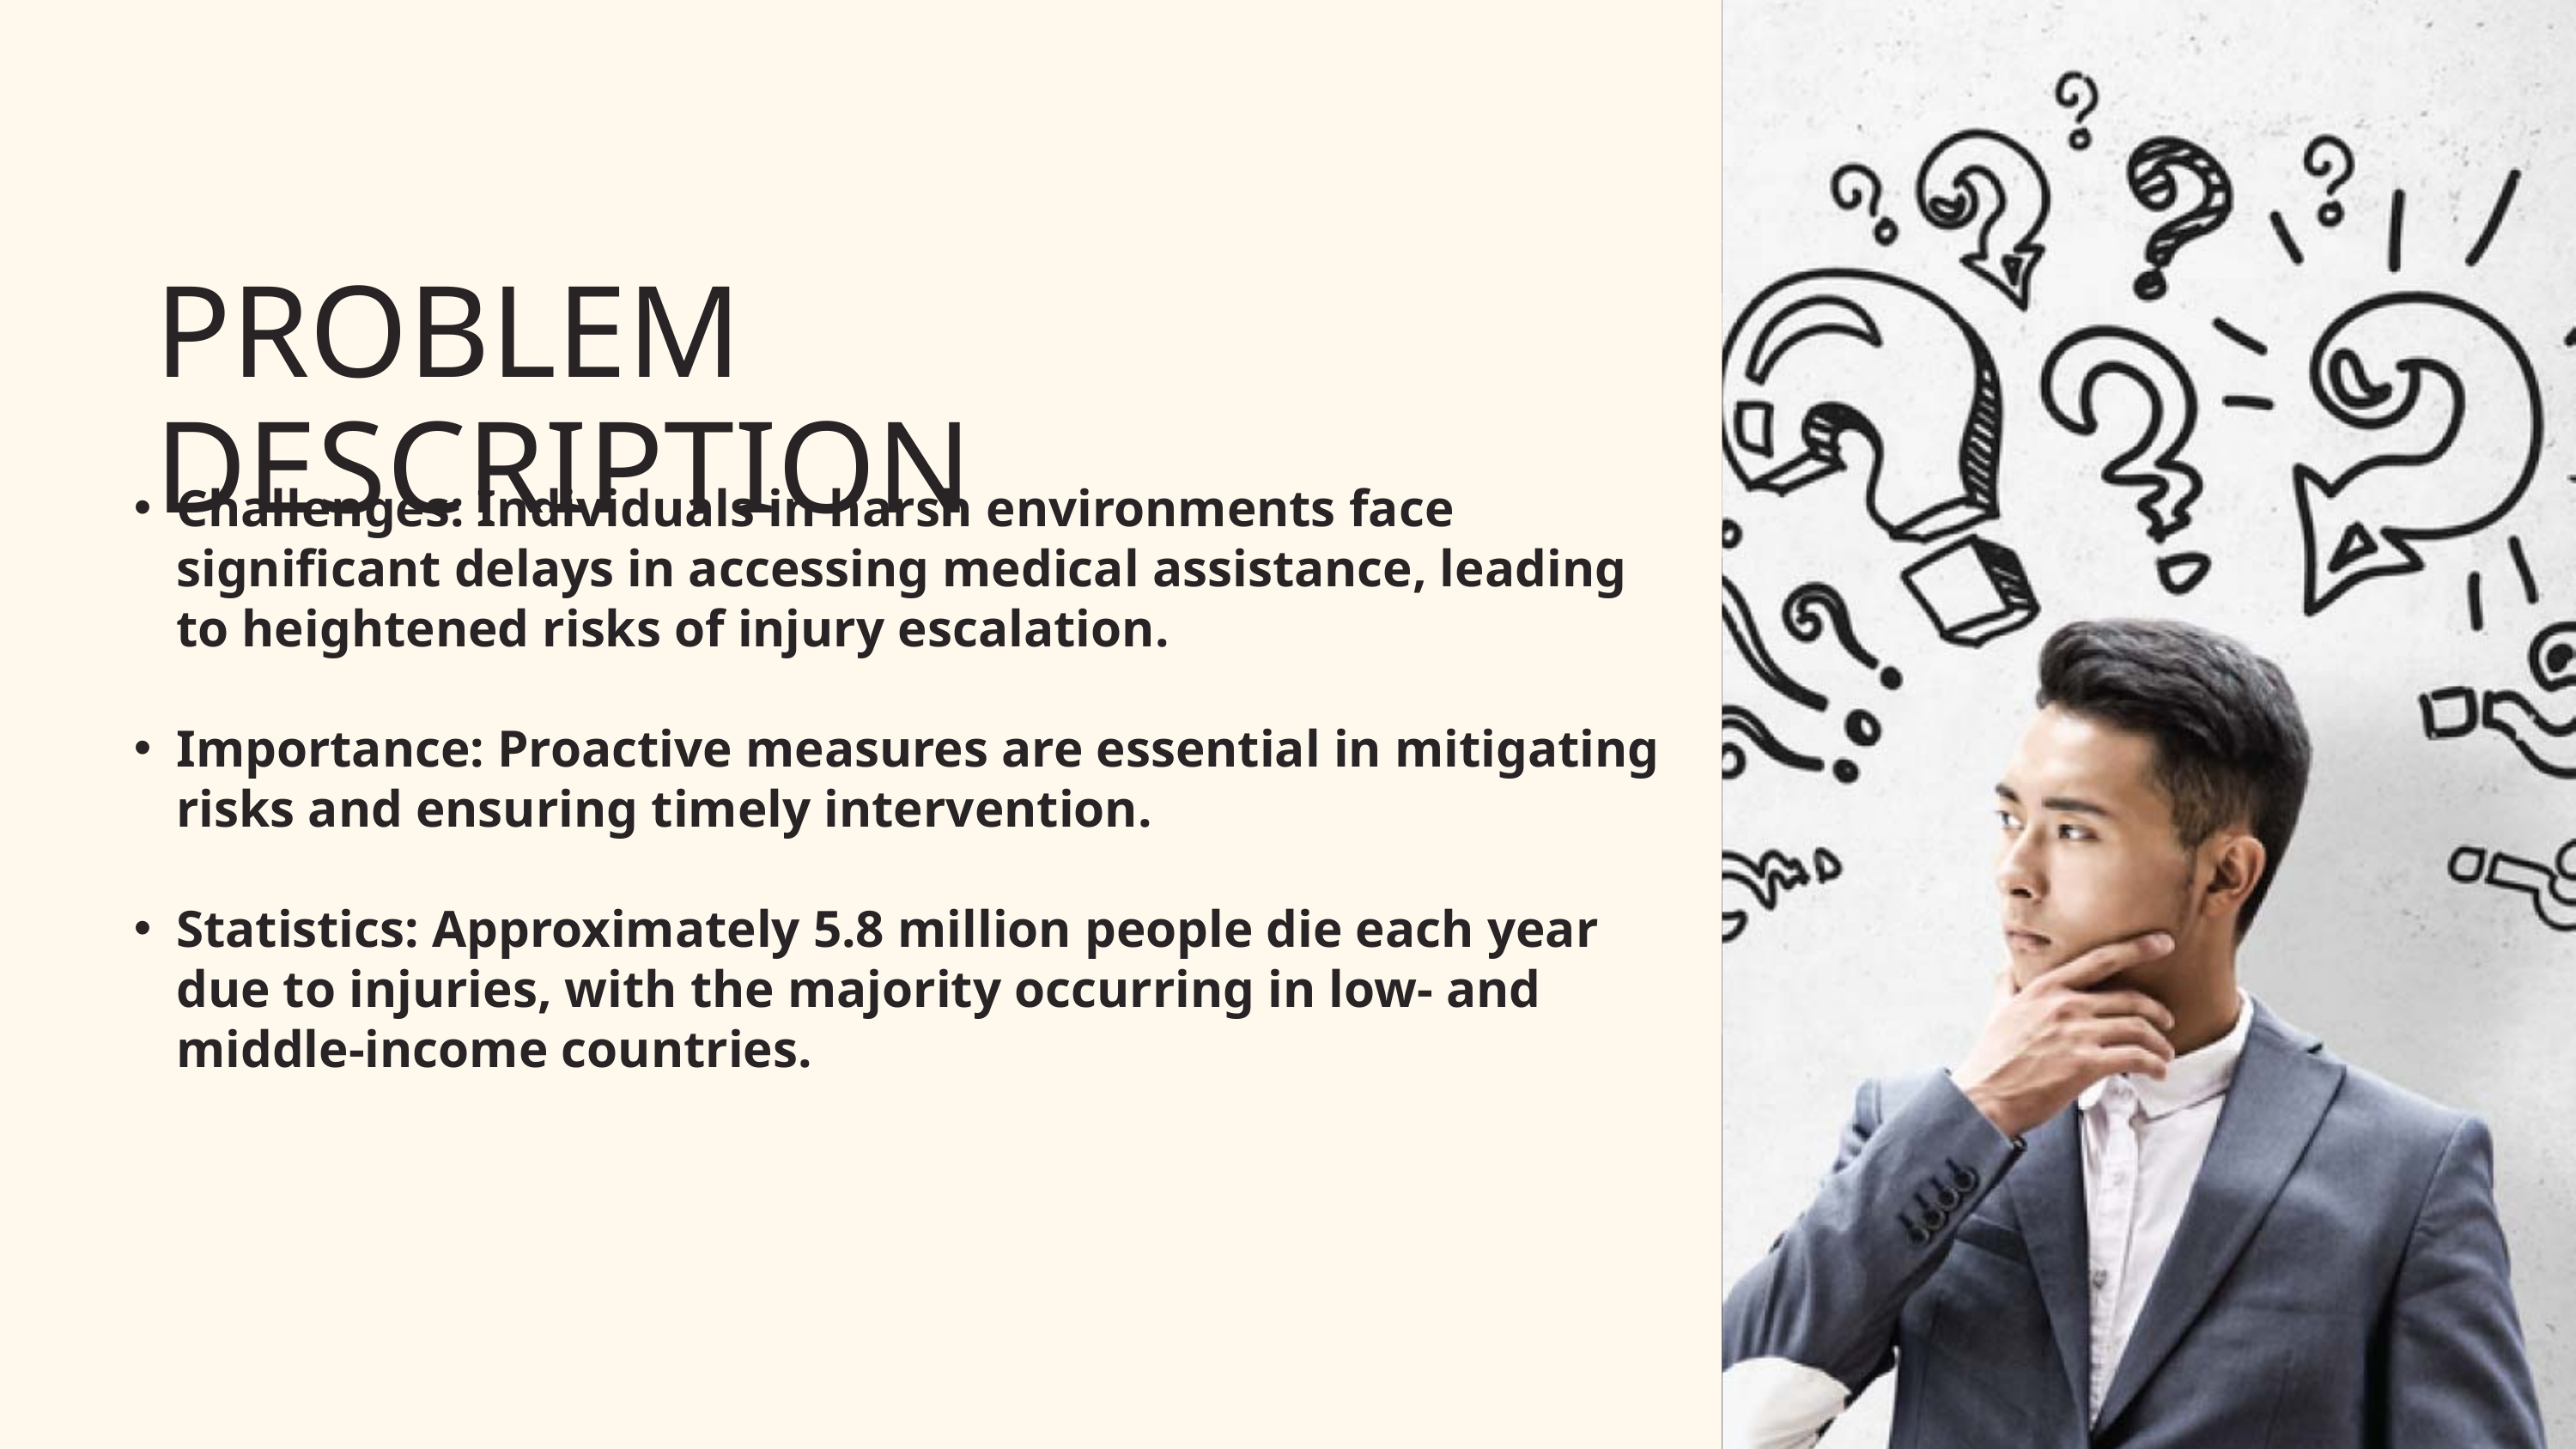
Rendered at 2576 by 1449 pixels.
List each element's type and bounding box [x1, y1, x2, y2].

text_box [1722, 0, 2576, 1449]
text_box [0, 0, 1720, 1449]
